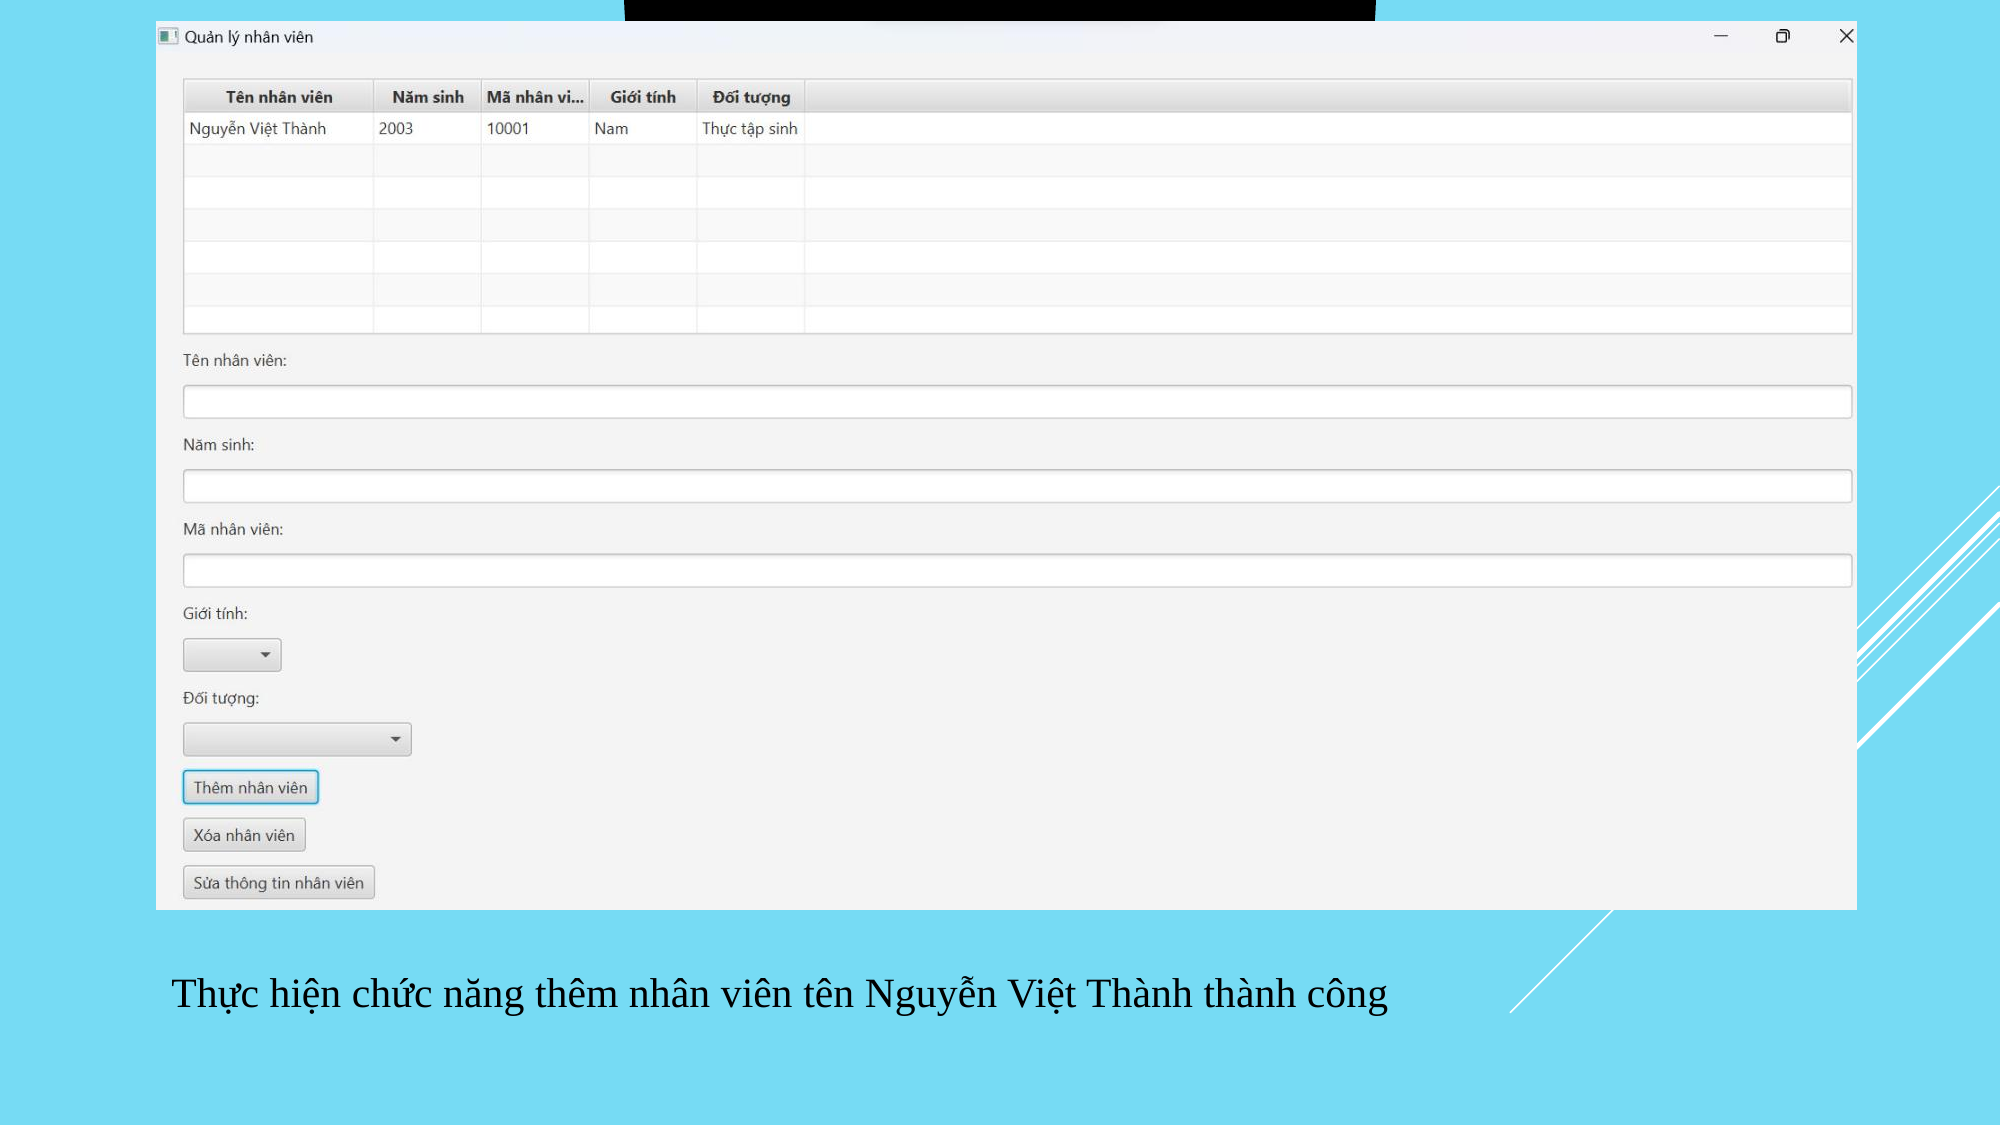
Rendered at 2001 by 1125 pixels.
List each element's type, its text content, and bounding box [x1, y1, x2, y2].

text_box Thực hiện chức năng thêm nhân viên tên Nguyễn Việt Thành thành công [156, 958, 1422, 1024]
picture [156, 21, 1857, 911]
